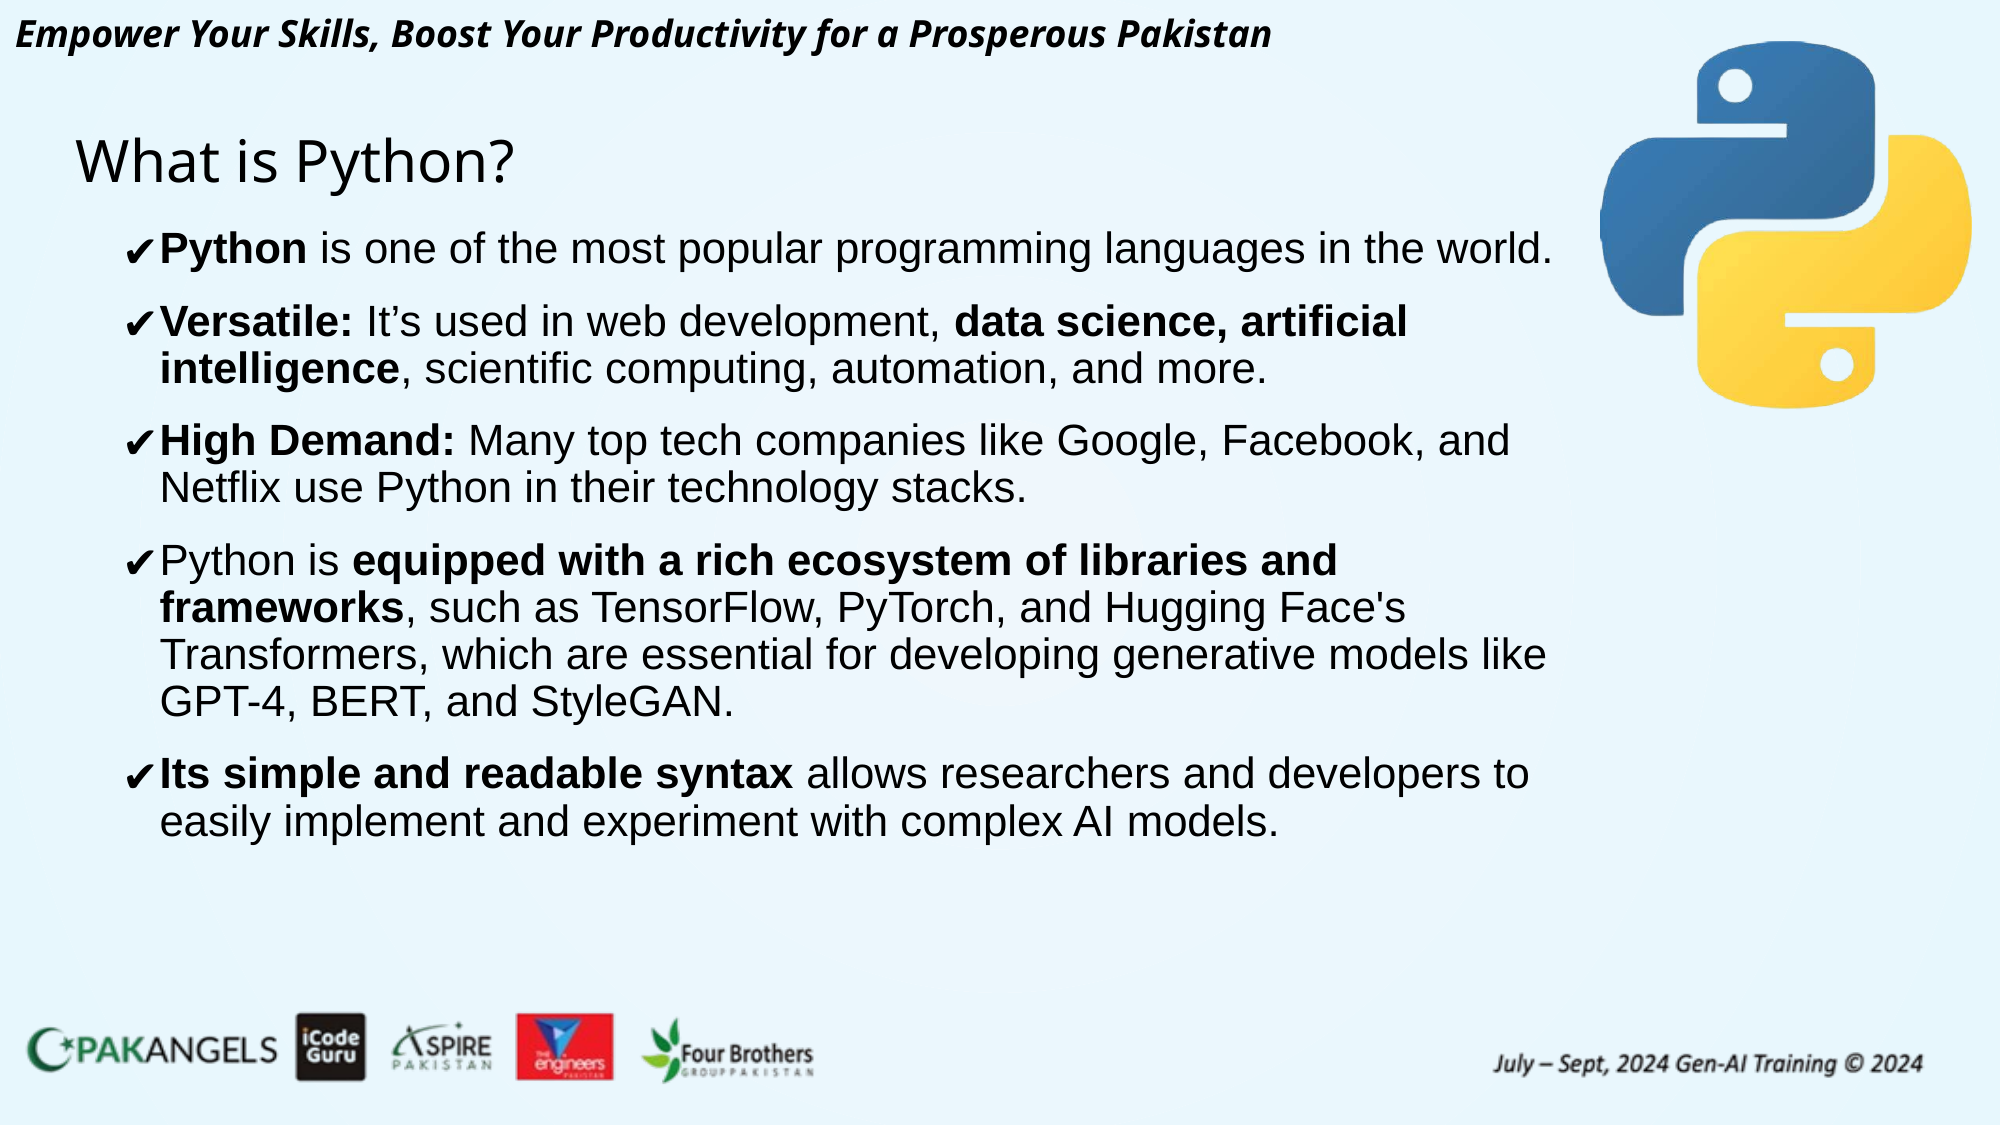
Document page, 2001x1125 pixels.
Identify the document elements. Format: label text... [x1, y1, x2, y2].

picture [0, 990, 2000, 1125]
text_box Empower Your Skills, Boost Your Productivity for a Prosperous Pakistan [0, 0, 1601, 57]
text_box Python is one of the most popular programming languages in the world. Versatile: It’s used in web development, data science, artificial intelligence, scientific computing, automation, and more. High Demand: Many top tech companies like Google, Facebook, and Netflix use Python in their technology stacks. Python is equipped with a rich ecosystem of libraries and frameworks, such as TensorFlow, PyTorch, and Hugging Face's Transformers, which are essential for developing generative models like GPT-4, BERT, and StyleGAN. Its simple and readable syntax allows researchers and developers to easily implement and experiment with complex AI models. [107, 211, 1591, 869]
text_box What is Python? [60, 117, 830, 212]
picture [1600, 40, 1972, 411]
